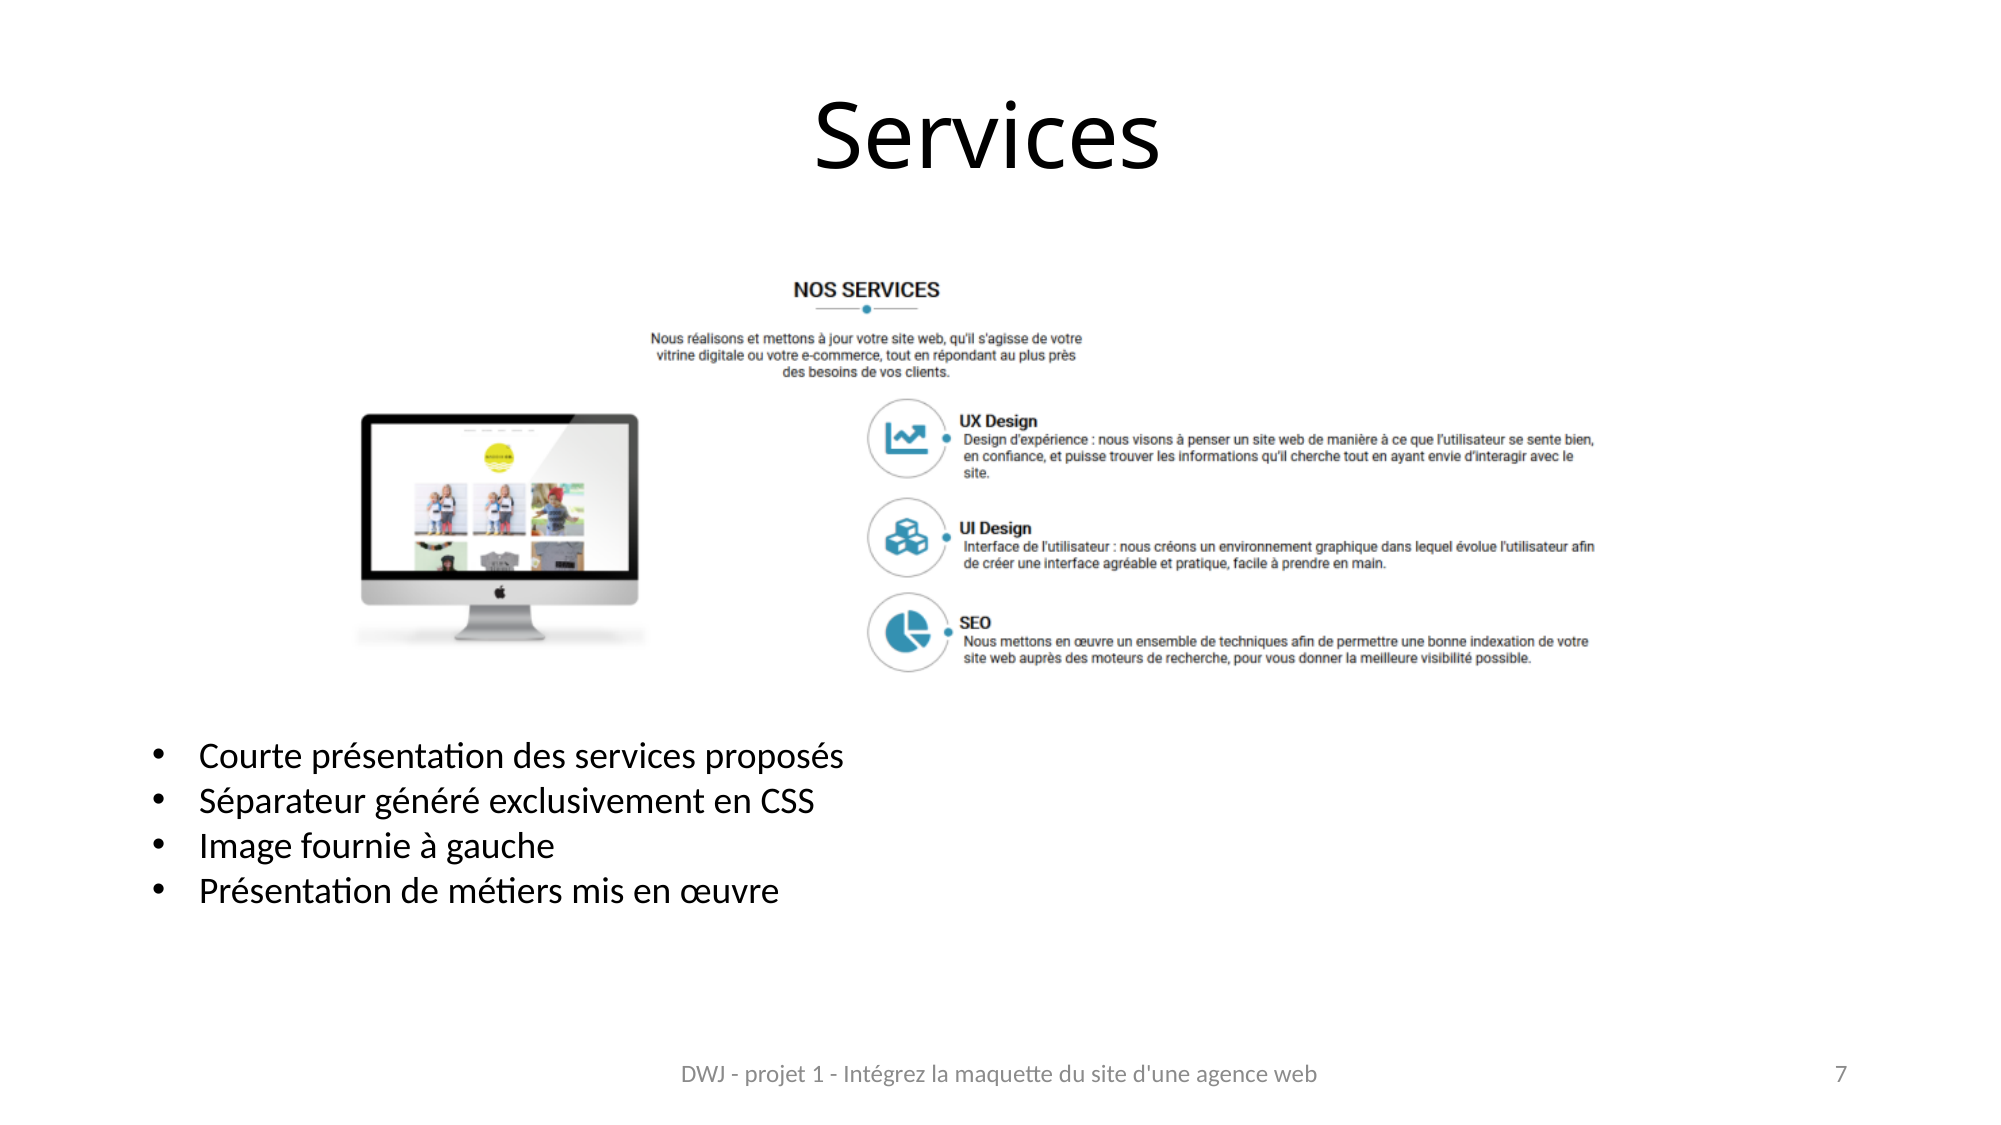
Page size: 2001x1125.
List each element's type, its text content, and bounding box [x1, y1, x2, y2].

title Services [137, 59, 1863, 218]
picture [137, 277, 1596, 686]
footer DWJ - projet 1 - Intégrez la maquette du site d'une agence web [662, 1042, 1338, 1103]
text_box Courte présentation des services proposés Séparateur généré exclusivement en CSS Image fournie à gauche Présentation de métiers mis en œuvre [137, 724, 1863, 919]
slide_number 7 [1412, 1042, 1863, 1103]
